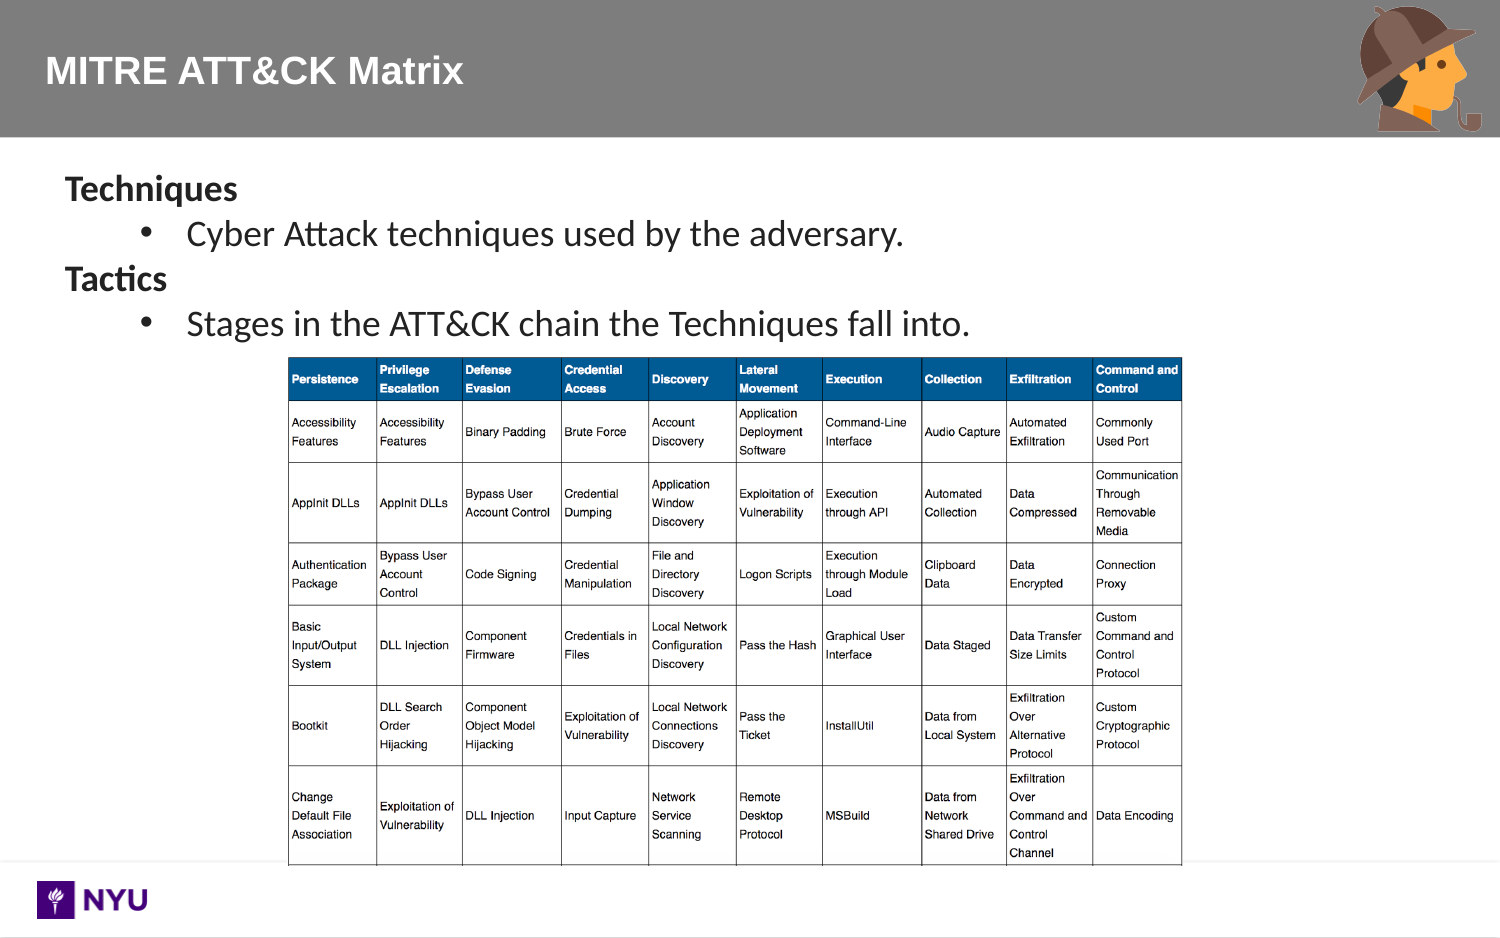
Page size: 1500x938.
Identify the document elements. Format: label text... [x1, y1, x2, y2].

picture [37, 881, 148, 919]
picture [287, 356, 1183, 867]
text_box Techniques Cyber Attack techniques used by the adversary. Tactics Stages in the ATT&CK chain the Techniques fall into. [49, 156, 1413, 396]
text_box MITRE ATT&CK Matrix [1495, 0, 1500, 138]
text_box MITRE ATT&CK Matrix [0, 0, 1334, 138]
picture [1336, 0, 1494, 138]
